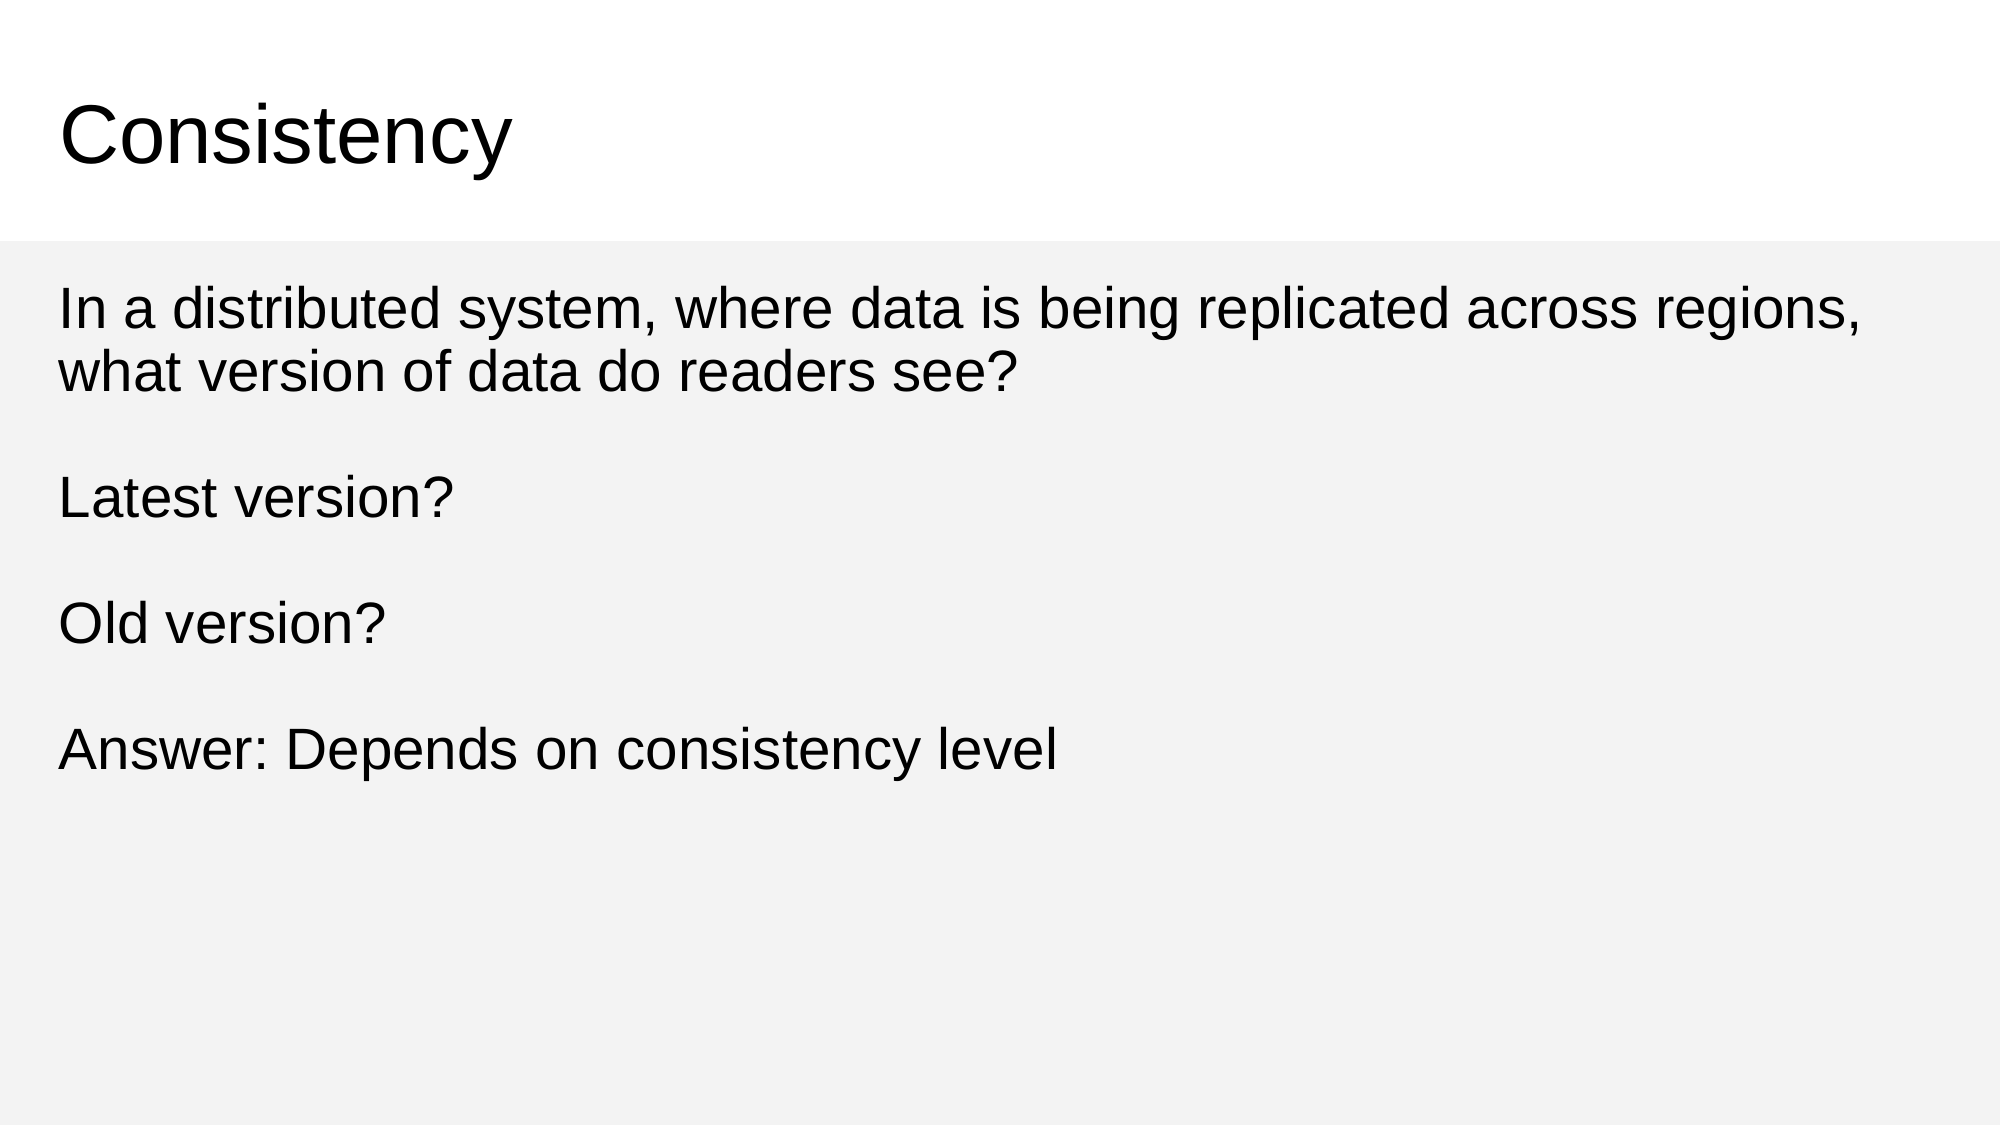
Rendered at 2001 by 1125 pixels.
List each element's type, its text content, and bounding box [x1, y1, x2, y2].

list In a distributed system, where data is being replicated across regions, what version of data do readers see? Latest version? Old version? Answer: Depends on consistency level [43, 270, 1956, 922]
title Consistency [44, 47, 1957, 230]
